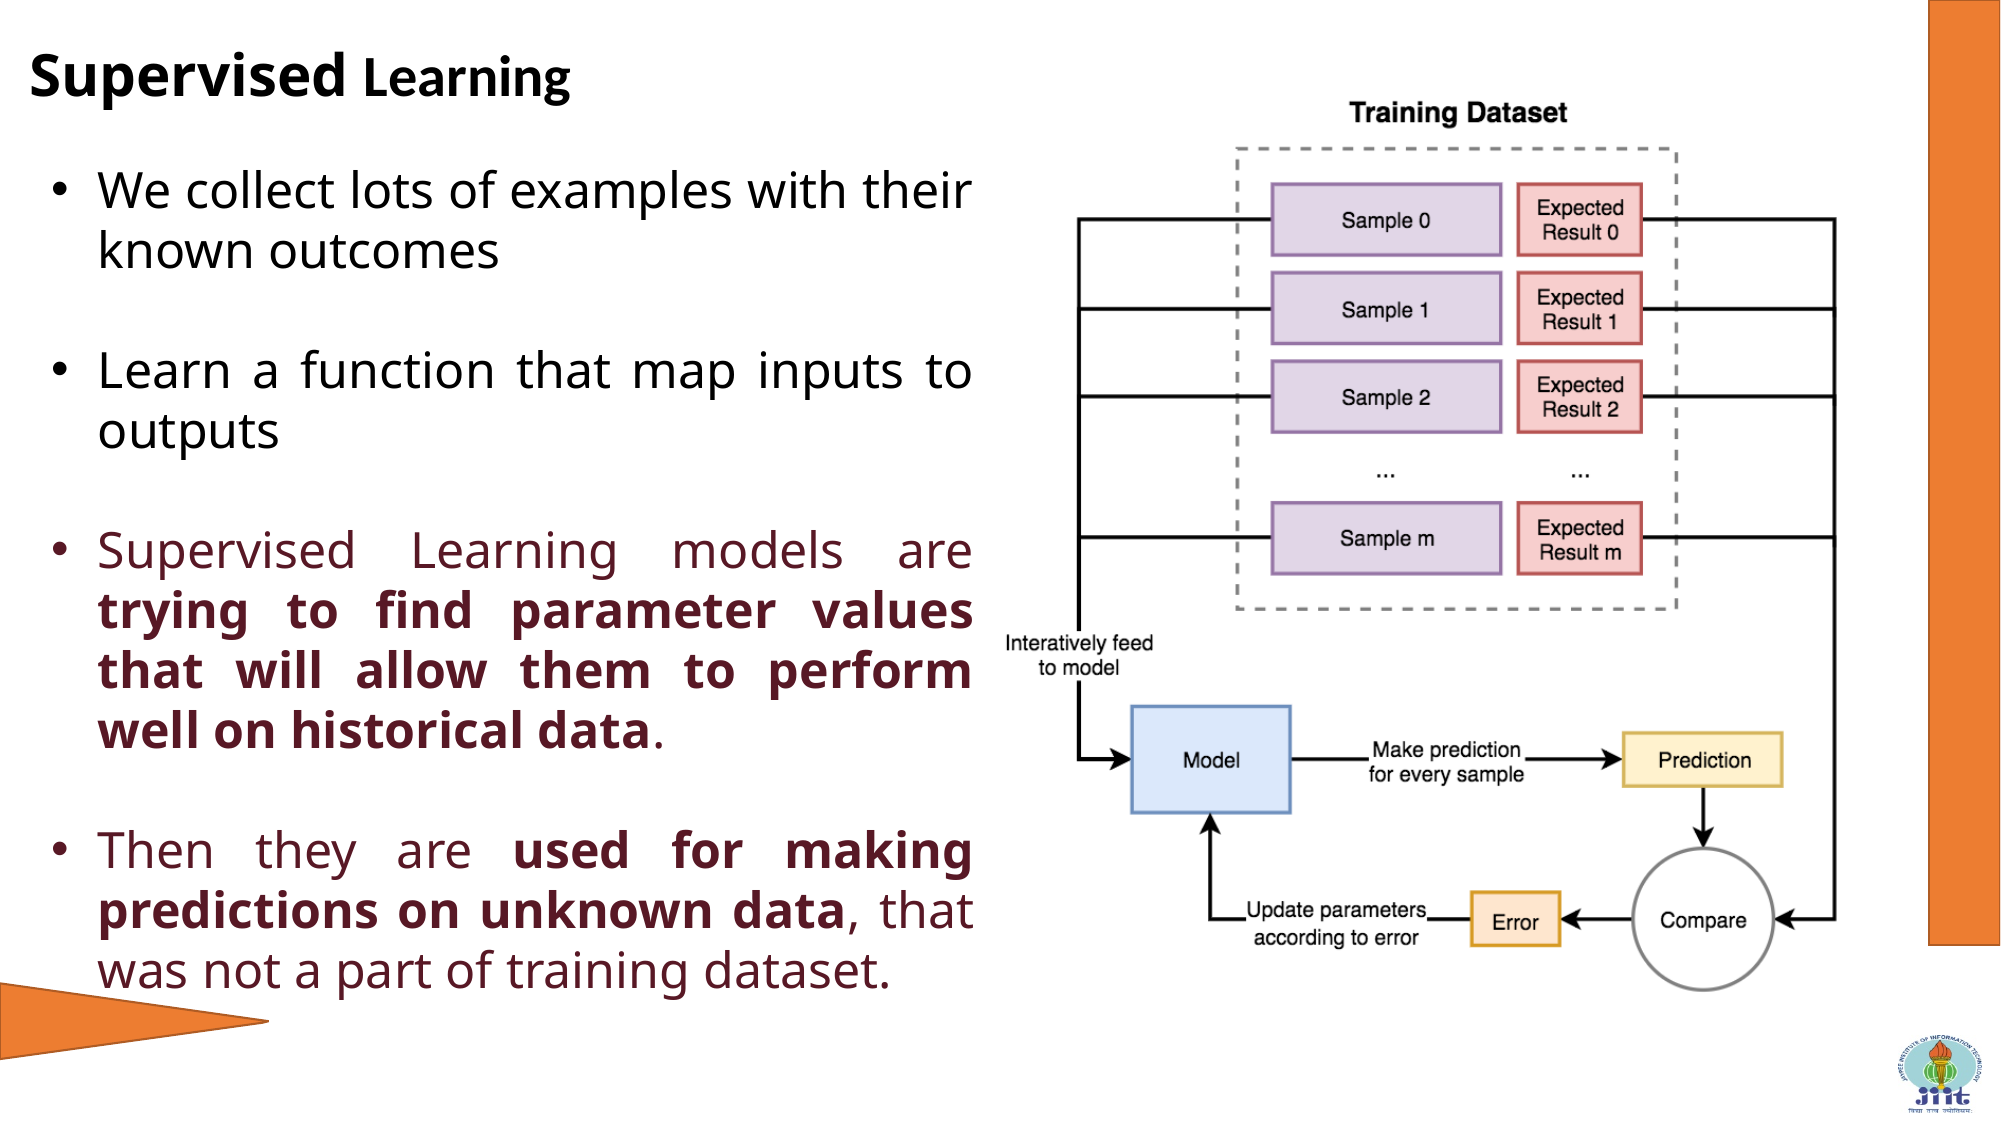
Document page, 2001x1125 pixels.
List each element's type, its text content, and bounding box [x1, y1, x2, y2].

text_box Supervised Learning [14, 30, 1212, 115]
text_box We collect lots of examples with their known outcomes Learn a function that map inputs to outputs Supervised Learning models are trying to find parameter values that will allow them to perform well on historical data. Then they are used for making predictions on unknown data, that was not a part of training dataset. [36, 150, 989, 1006]
picture [989, 86, 1860, 995]
picture [1898, 1035, 1982, 1113]
